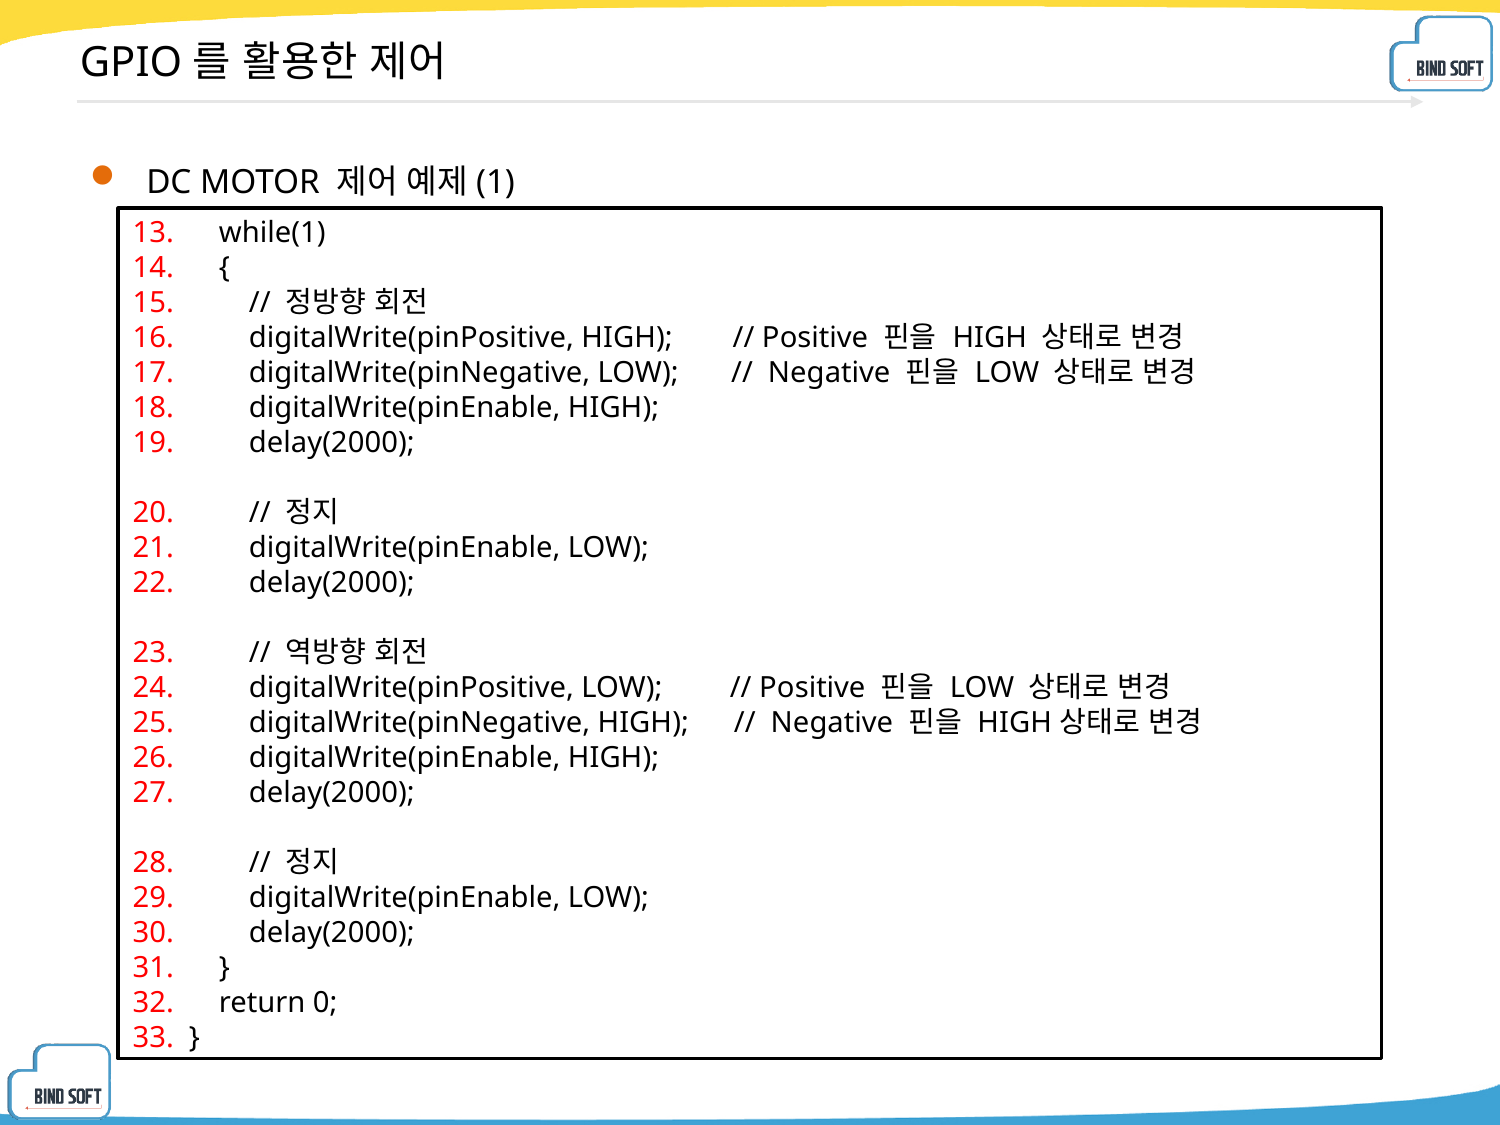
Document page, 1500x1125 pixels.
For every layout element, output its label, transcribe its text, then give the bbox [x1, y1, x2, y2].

picture [0, 0, 1500, 96]
title GPIO를 활용한 제어 [64, 11, 1436, 108]
list DC MOTOR 제어 예제(1) [75, 152, 1425, 1055]
text_box while(1) { // 정방향 회전 digitalWrite(pinPositive, HIGH); // Positive 핀을 HIGH 상태로 변경 digitalWrite(pinNegative, LOW); // Negative 핀을 LOW 상태로 변경 digitalWrite(pinEnable, HIGH); delay(2000); // 정지 digitalWrite(pinEnable, LOW); delay(2000); // 역방향 회전 digitalWrite(pinPositive, LOW); // Positive 핀을 LOW 상태로 변경 digitalWrite(pinNegative, HIGH); // Negative 핀을 HIGH상태로 변경 digitalWrite(pinEnable, HIGH); delay(2000); // 정지 digitalWrite(pinEnable, LOW); delay(2000); } return 0; } [117, 208, 1382, 1059]
picture [0, 1003, 1500, 1125]
